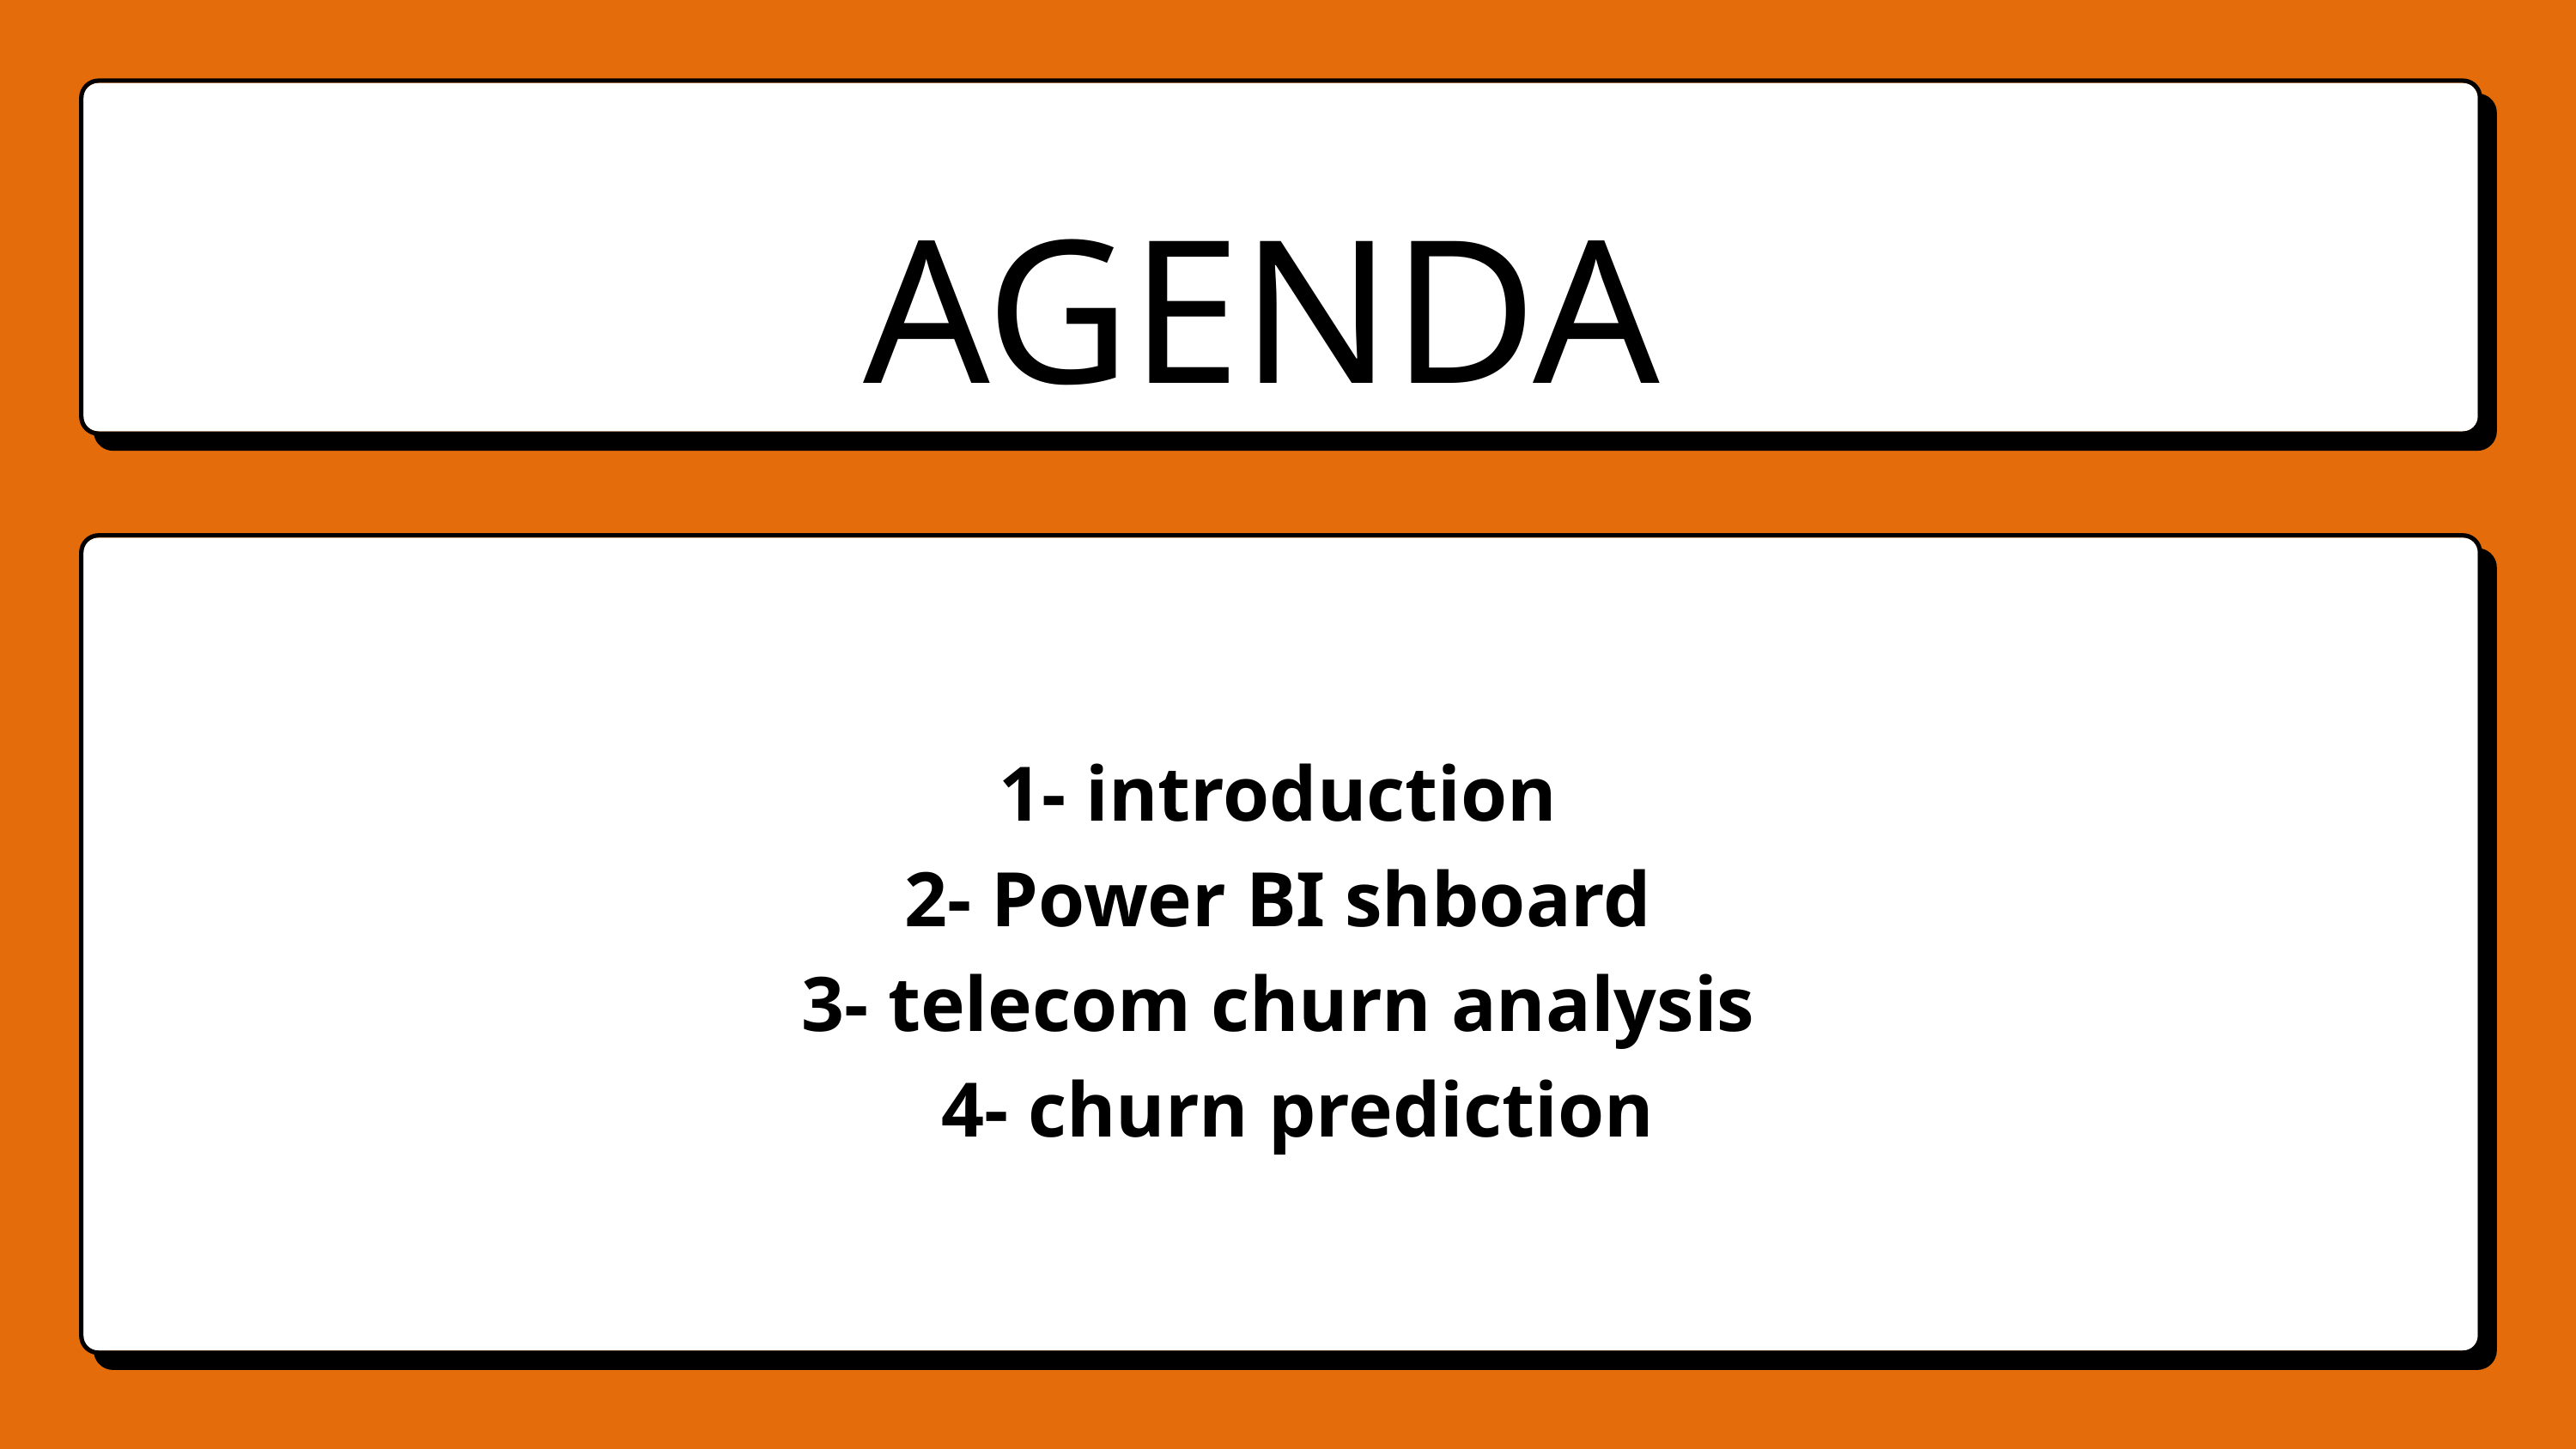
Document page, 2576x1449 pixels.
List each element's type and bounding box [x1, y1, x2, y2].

text_box [78, 78, 2498, 452]
text_box [78, 532, 2498, 1371]
